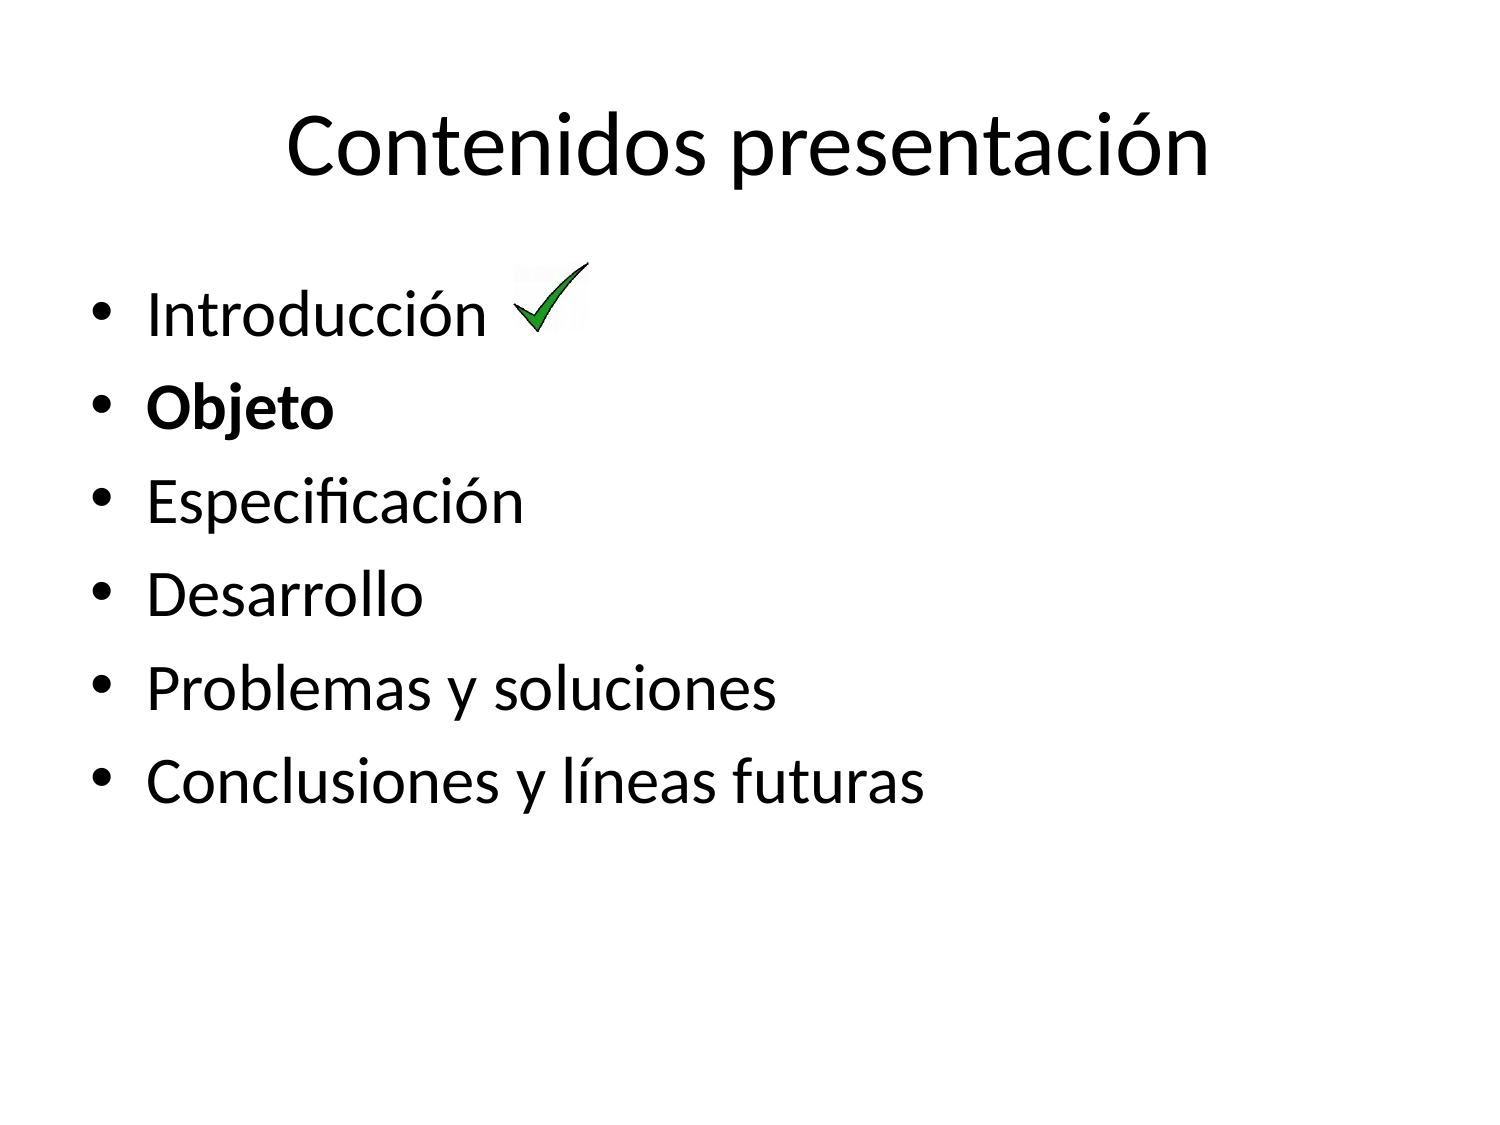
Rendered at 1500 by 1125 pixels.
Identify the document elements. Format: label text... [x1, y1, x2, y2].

title Contenidos presentación [75, 45, 1425, 233]
list Introducción Objeto Especificación Desarrollo Problemas y soluciones Conclusiones y líneas futuras [75, 262, 1425, 1005]
picture [513, 262, 589, 332]
